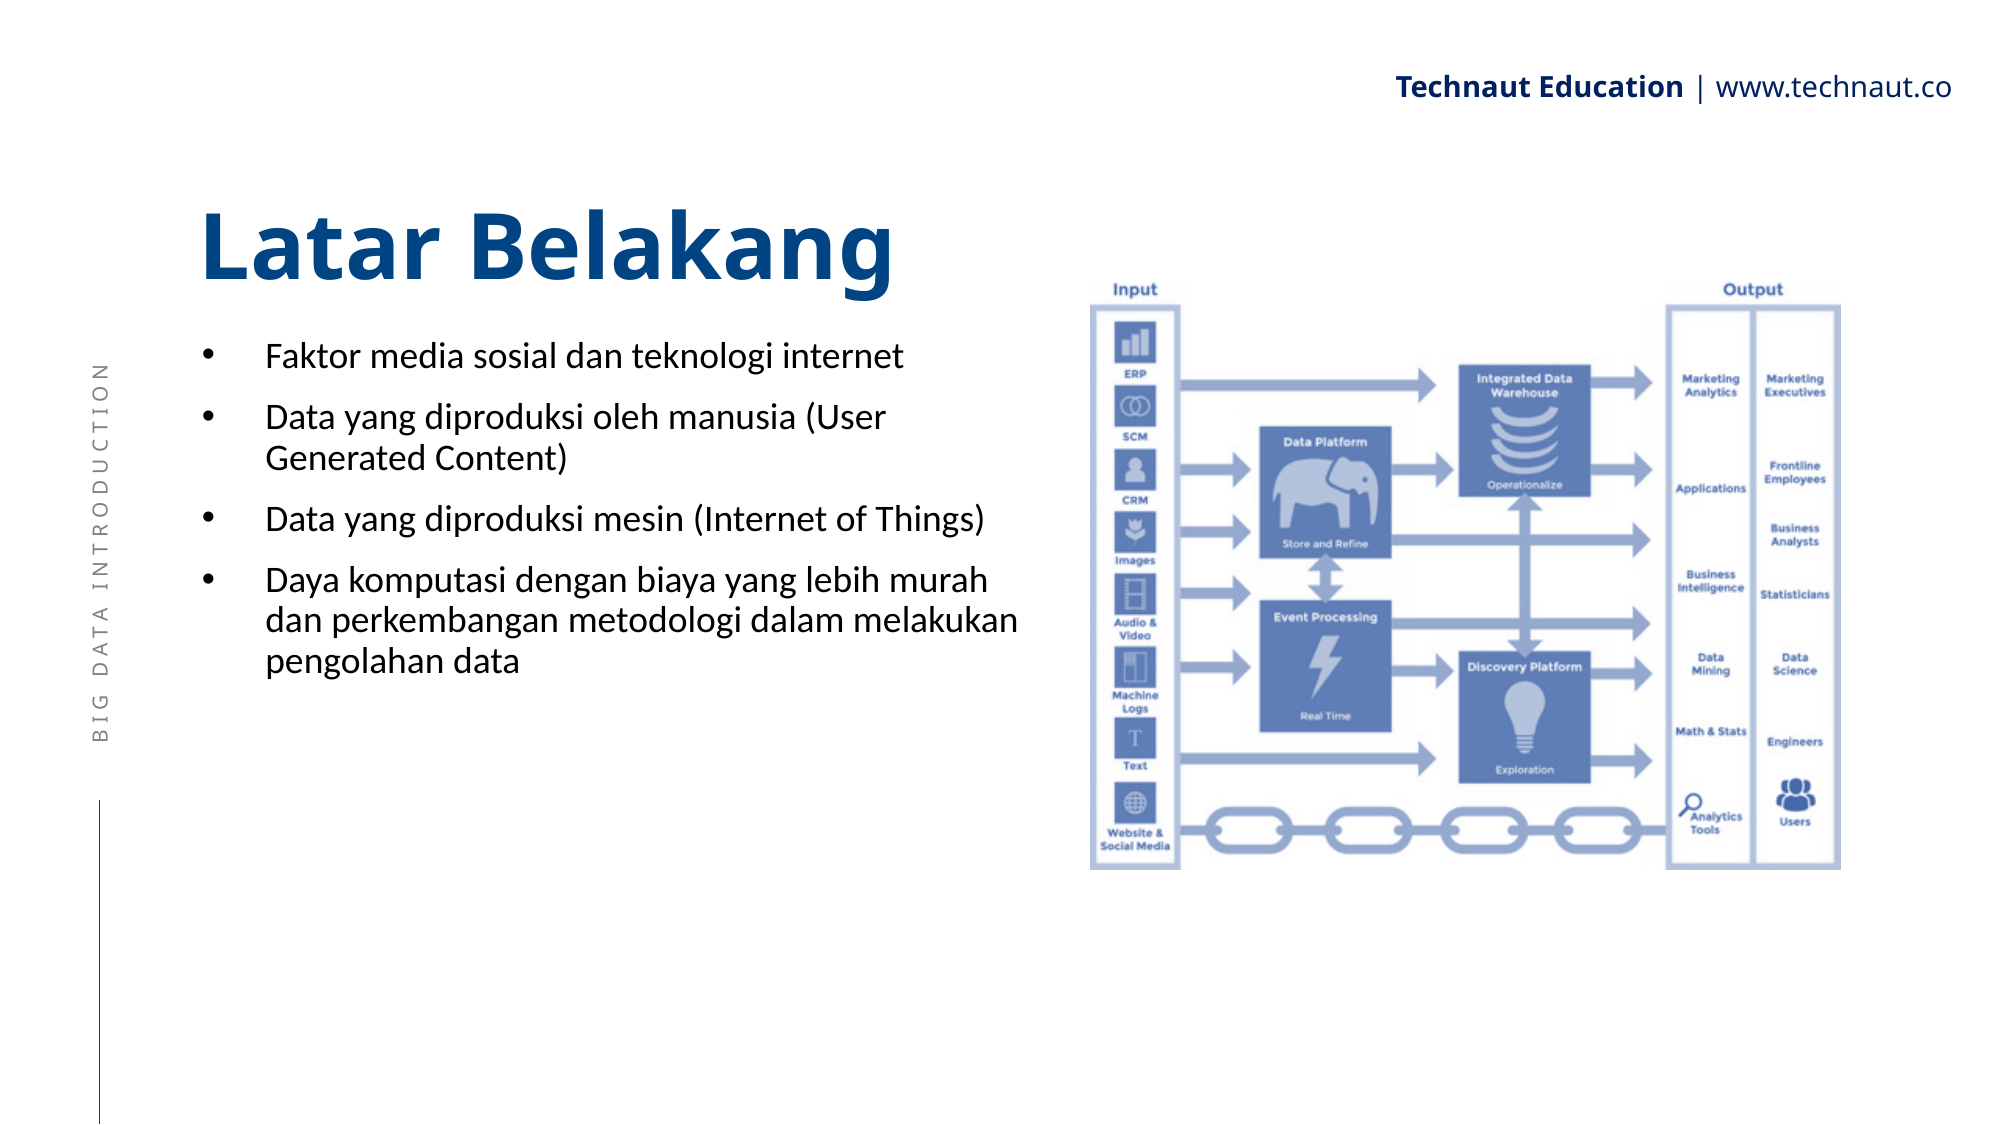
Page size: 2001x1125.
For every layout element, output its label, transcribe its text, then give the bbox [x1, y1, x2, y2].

title Latar Belakang [183, 171, 1526, 329]
text_box BIG DATA INTRODUCTION [79, 221, 120, 758]
list Faktor media sosial dan teknologi internet Data yang diproduksi oleh manusia (User Generated Content) Data yang diproduksi mesin (Internet of Things) Daya komputasi dengan biaya yang lebih murah dan perkembangan metodologi dalam melakukan pengolahan data [183, 328, 1070, 1014]
picture [1090, 281, 1841, 870]
text_box Technaut Education | www.technaut.co [1126, 61, 1968, 111]
